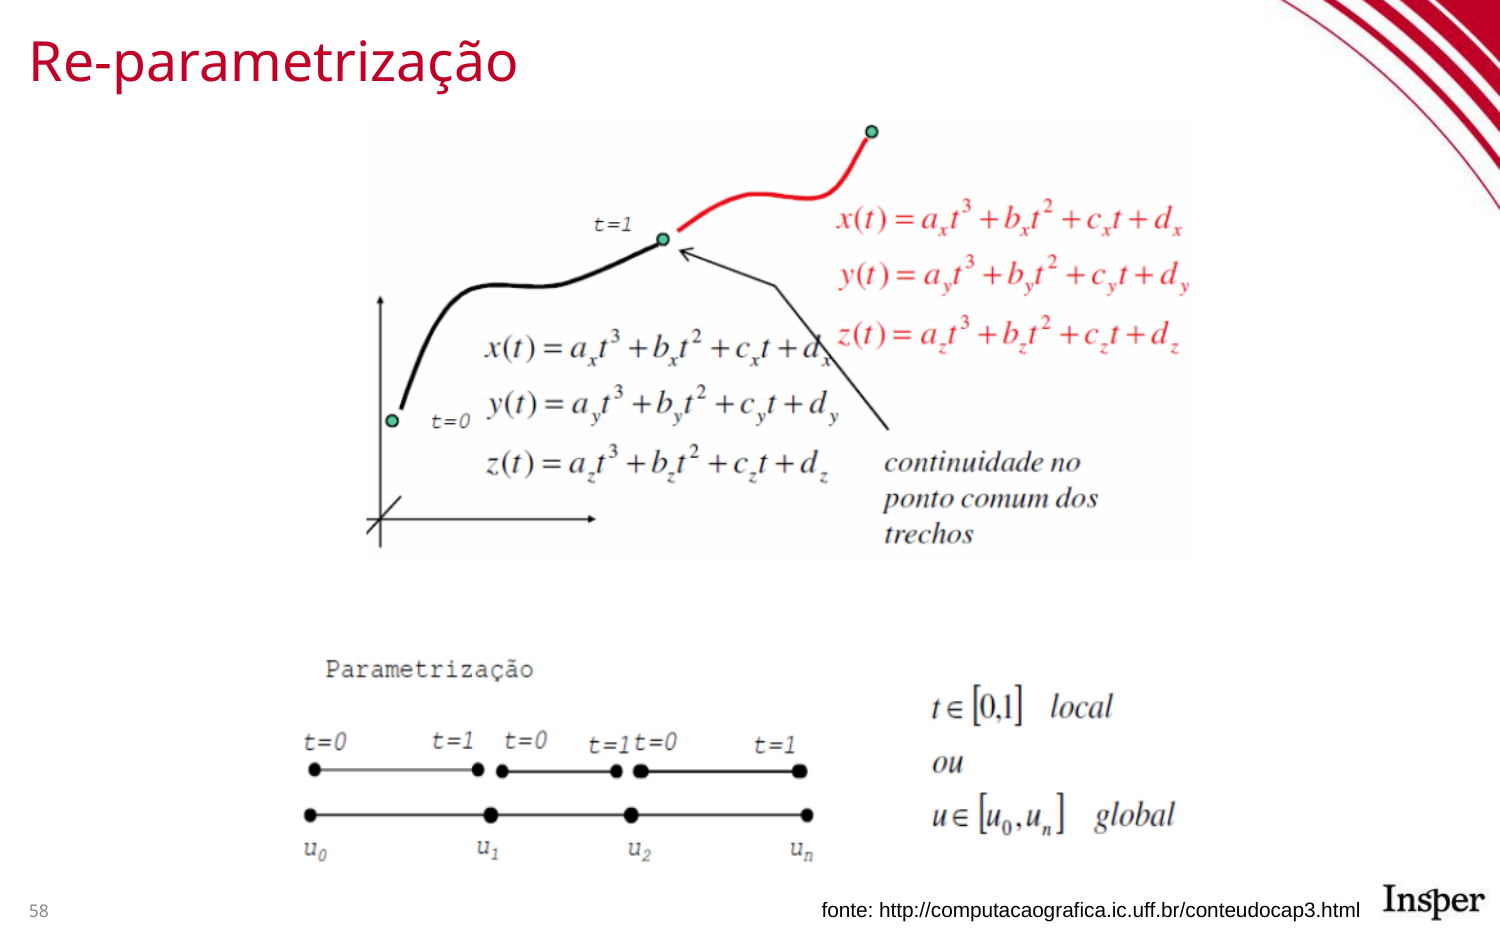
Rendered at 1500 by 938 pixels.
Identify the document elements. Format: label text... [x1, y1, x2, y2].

picture [249, 0, 1500, 938]
title Re-parametrização [13, 18, 1397, 104]
slide_number 58 [0, 887, 78, 938]
text_box fonte: http://computacaografica.ic.uff.br/conteudocap3.html [525, 884, 1376, 935]
